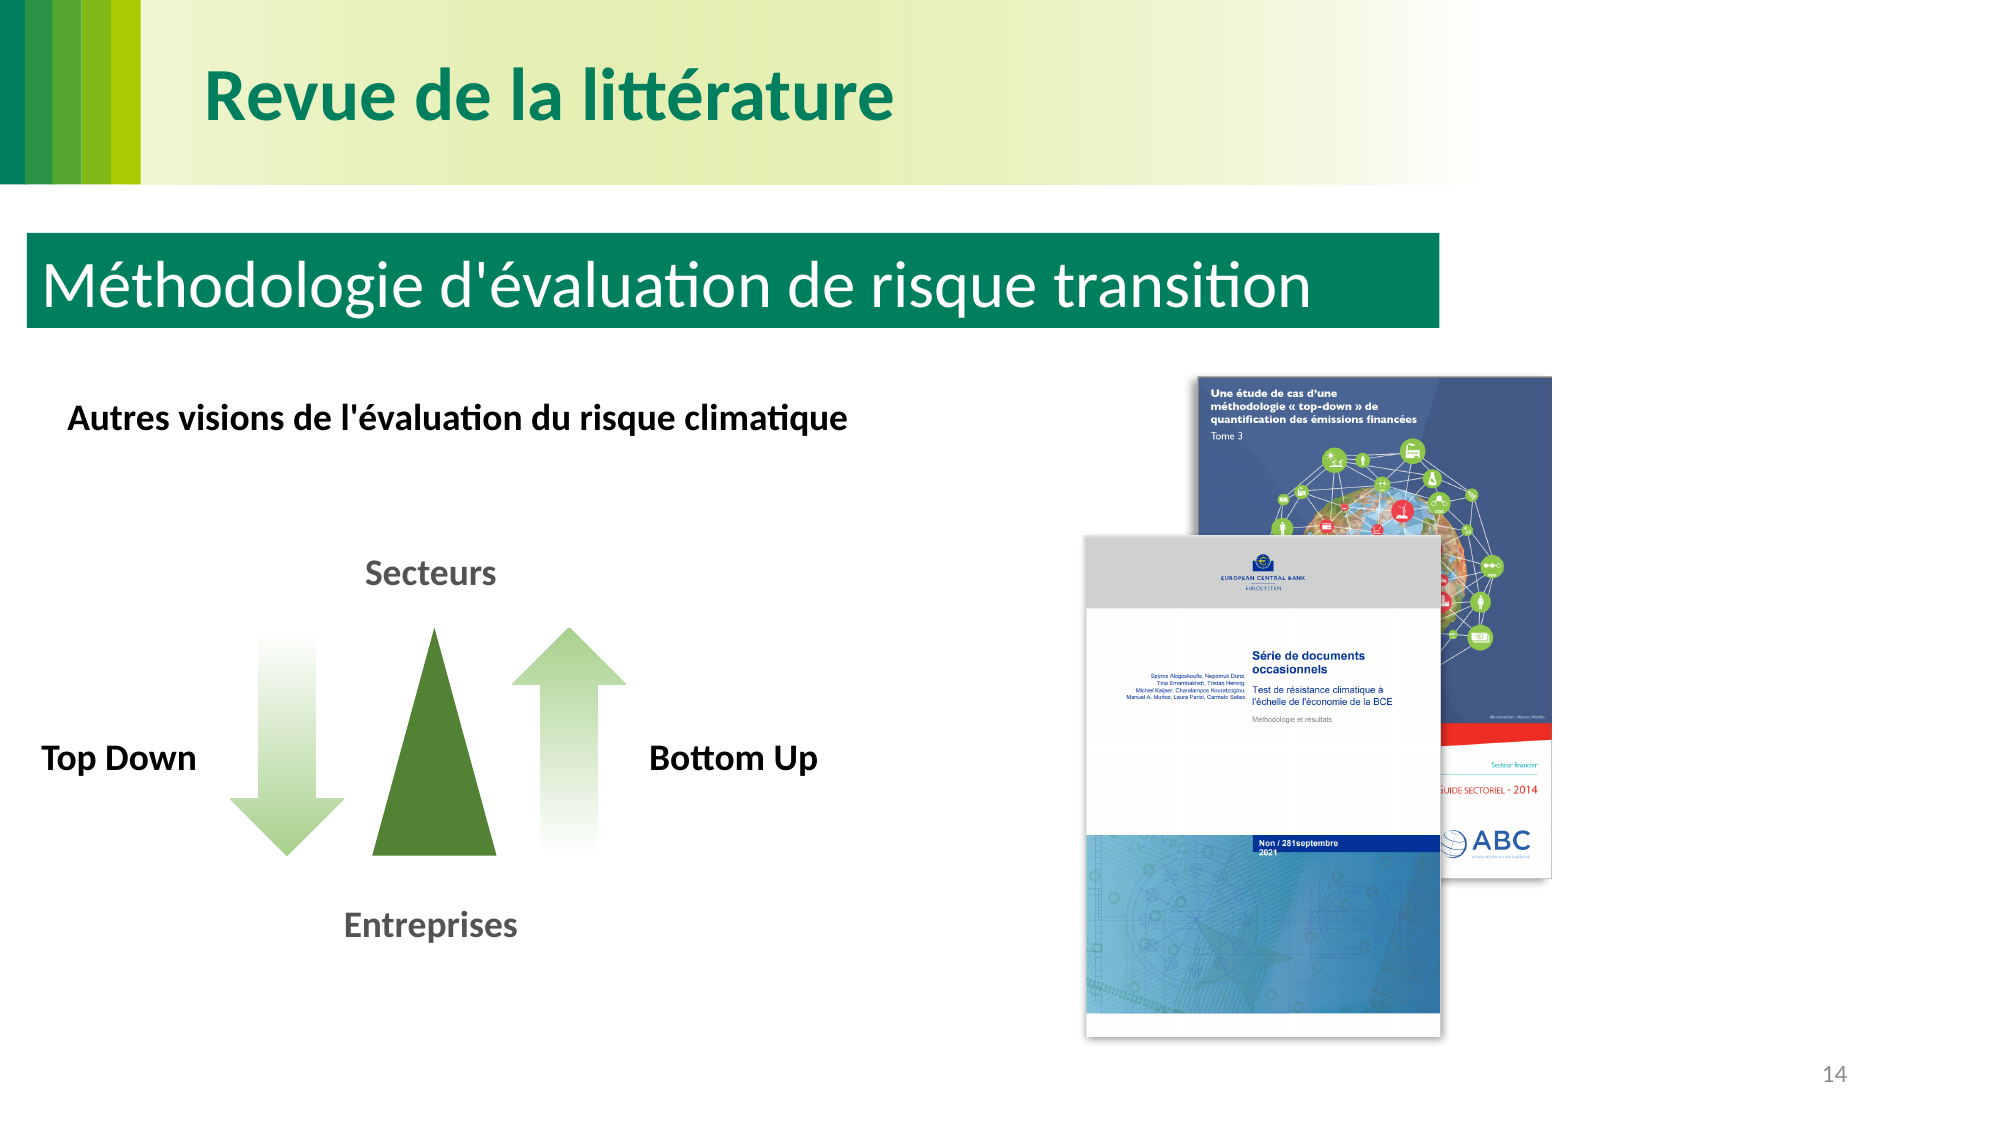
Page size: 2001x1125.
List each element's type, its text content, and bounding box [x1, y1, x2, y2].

text_box Autres visions de l'évaluation du risque climatique [51, 376, 920, 454]
picture [1083, 376, 1552, 1037]
text_box [0, 0, 24, 185]
slide_number 14 [1412, 1042, 1863, 1103]
text_box [81, 0, 110, 185]
text_box [51, 0, 81, 185]
text_box Top Down [8, 725, 230, 785]
text_box [125, 0, 1485, 186]
text_box Méthodologie d'évaluation de risque transition [26, 232, 1440, 328]
text_box Secteurs [202, 540, 660, 600]
text_box Entreprises [202, 892, 660, 953]
text_box Bottom Up [627, 725, 845, 785]
text_box [24, 0, 51, 185]
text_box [230, 627, 627, 856]
text_box [110, 0, 142, 185]
text_box Revue de la littérature [190, 37, 1215, 143]
